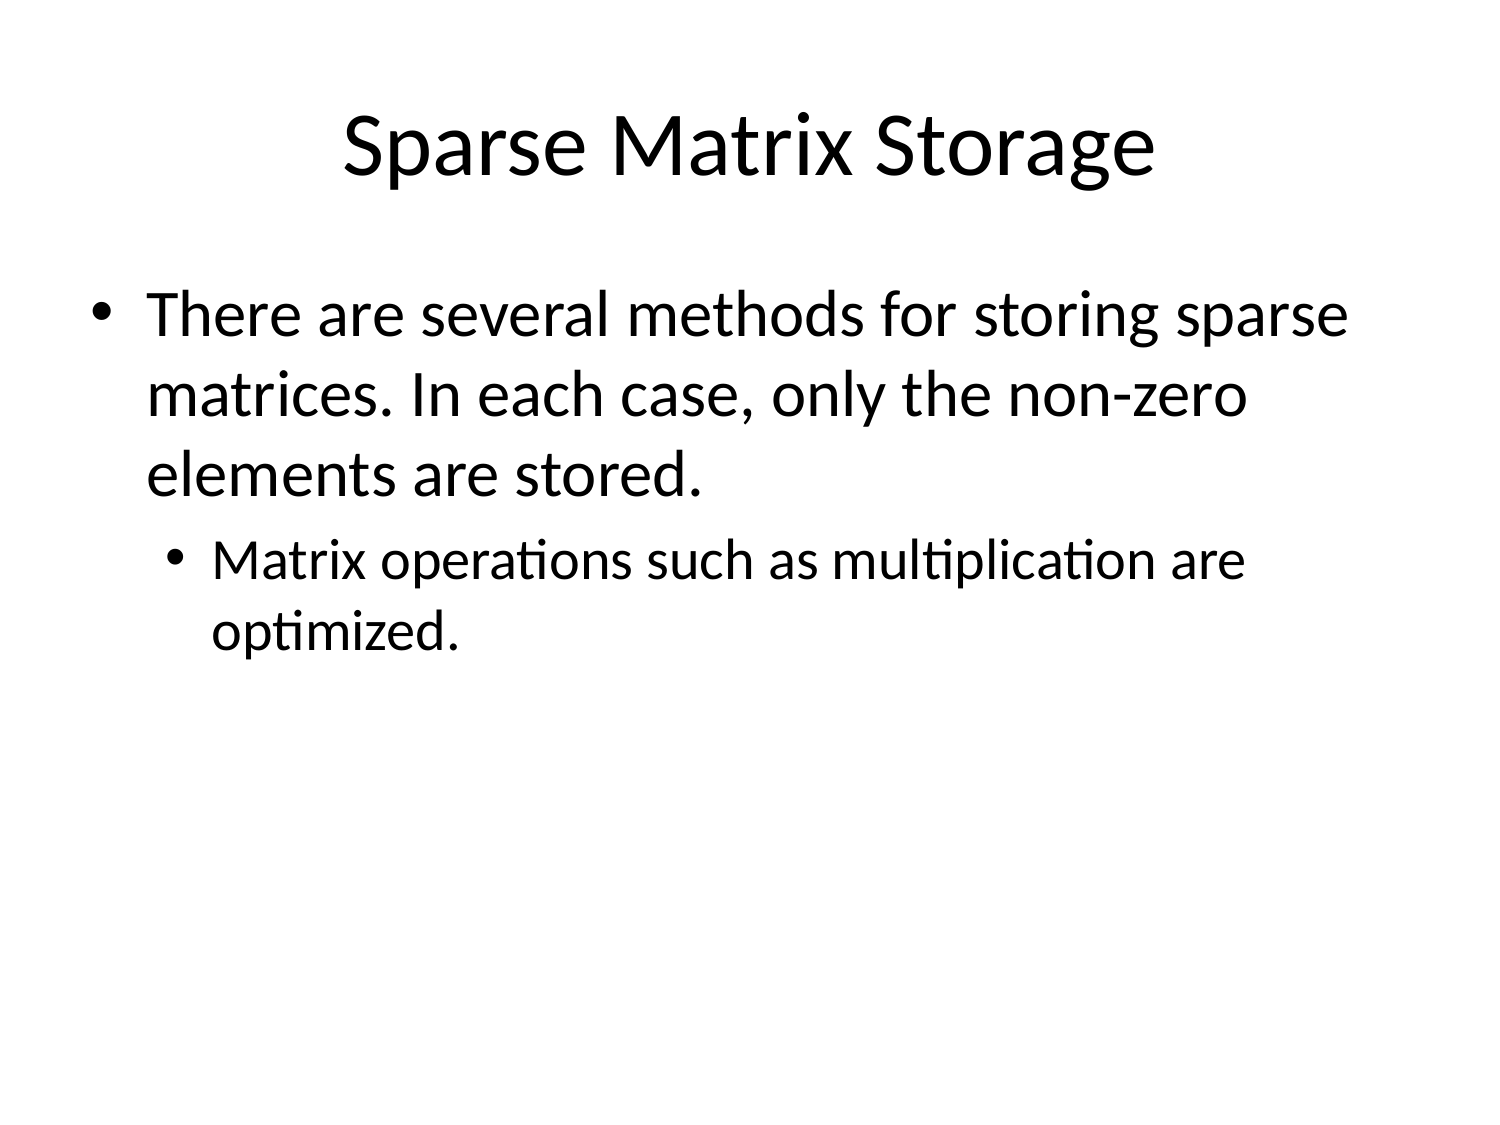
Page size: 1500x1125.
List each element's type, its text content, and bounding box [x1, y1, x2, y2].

list There are several methods for storing sparse matrices. In each case, only the non-zero elements are stored. Matrix operations such as multiplication are optimized. [75, 262, 1425, 1005]
title Sparse Matrix Storage [75, 45, 1425, 233]
